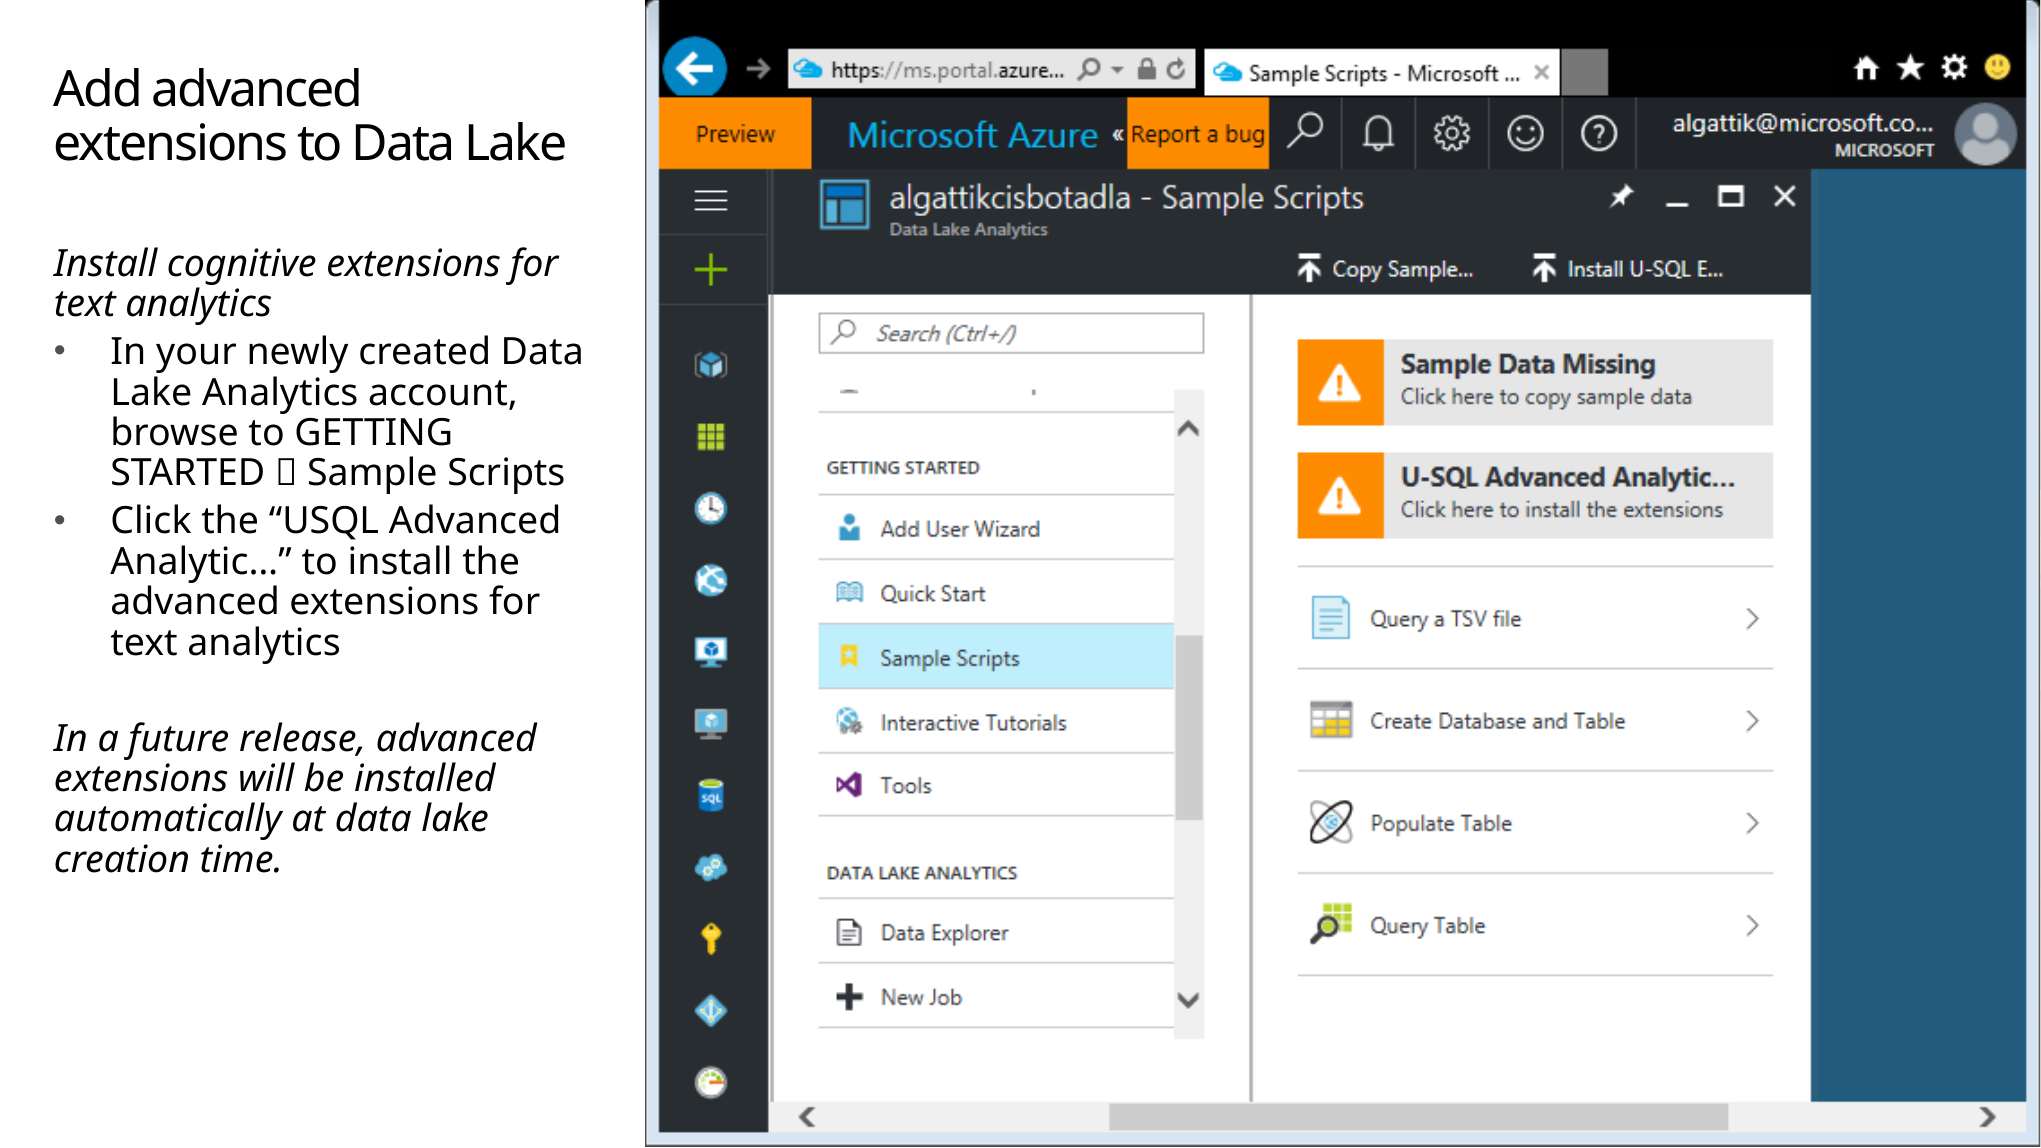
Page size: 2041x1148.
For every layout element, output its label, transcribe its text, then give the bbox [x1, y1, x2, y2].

title Add advanced extensions to Data Lake [30, 48, 616, 189]
list Install cognitive extensions for text analytics In your newly created Data Lake Analytics account, browse to GETTING STARTED  Sample Scripts Click the “USQL Advanced Analytic…” to install the advanced extensions for text analytics In a future release, advanced extensions will be installed automatically at data lake creation time. [30, 228, 616, 909]
picture [644, 0, 2041, 1148]
